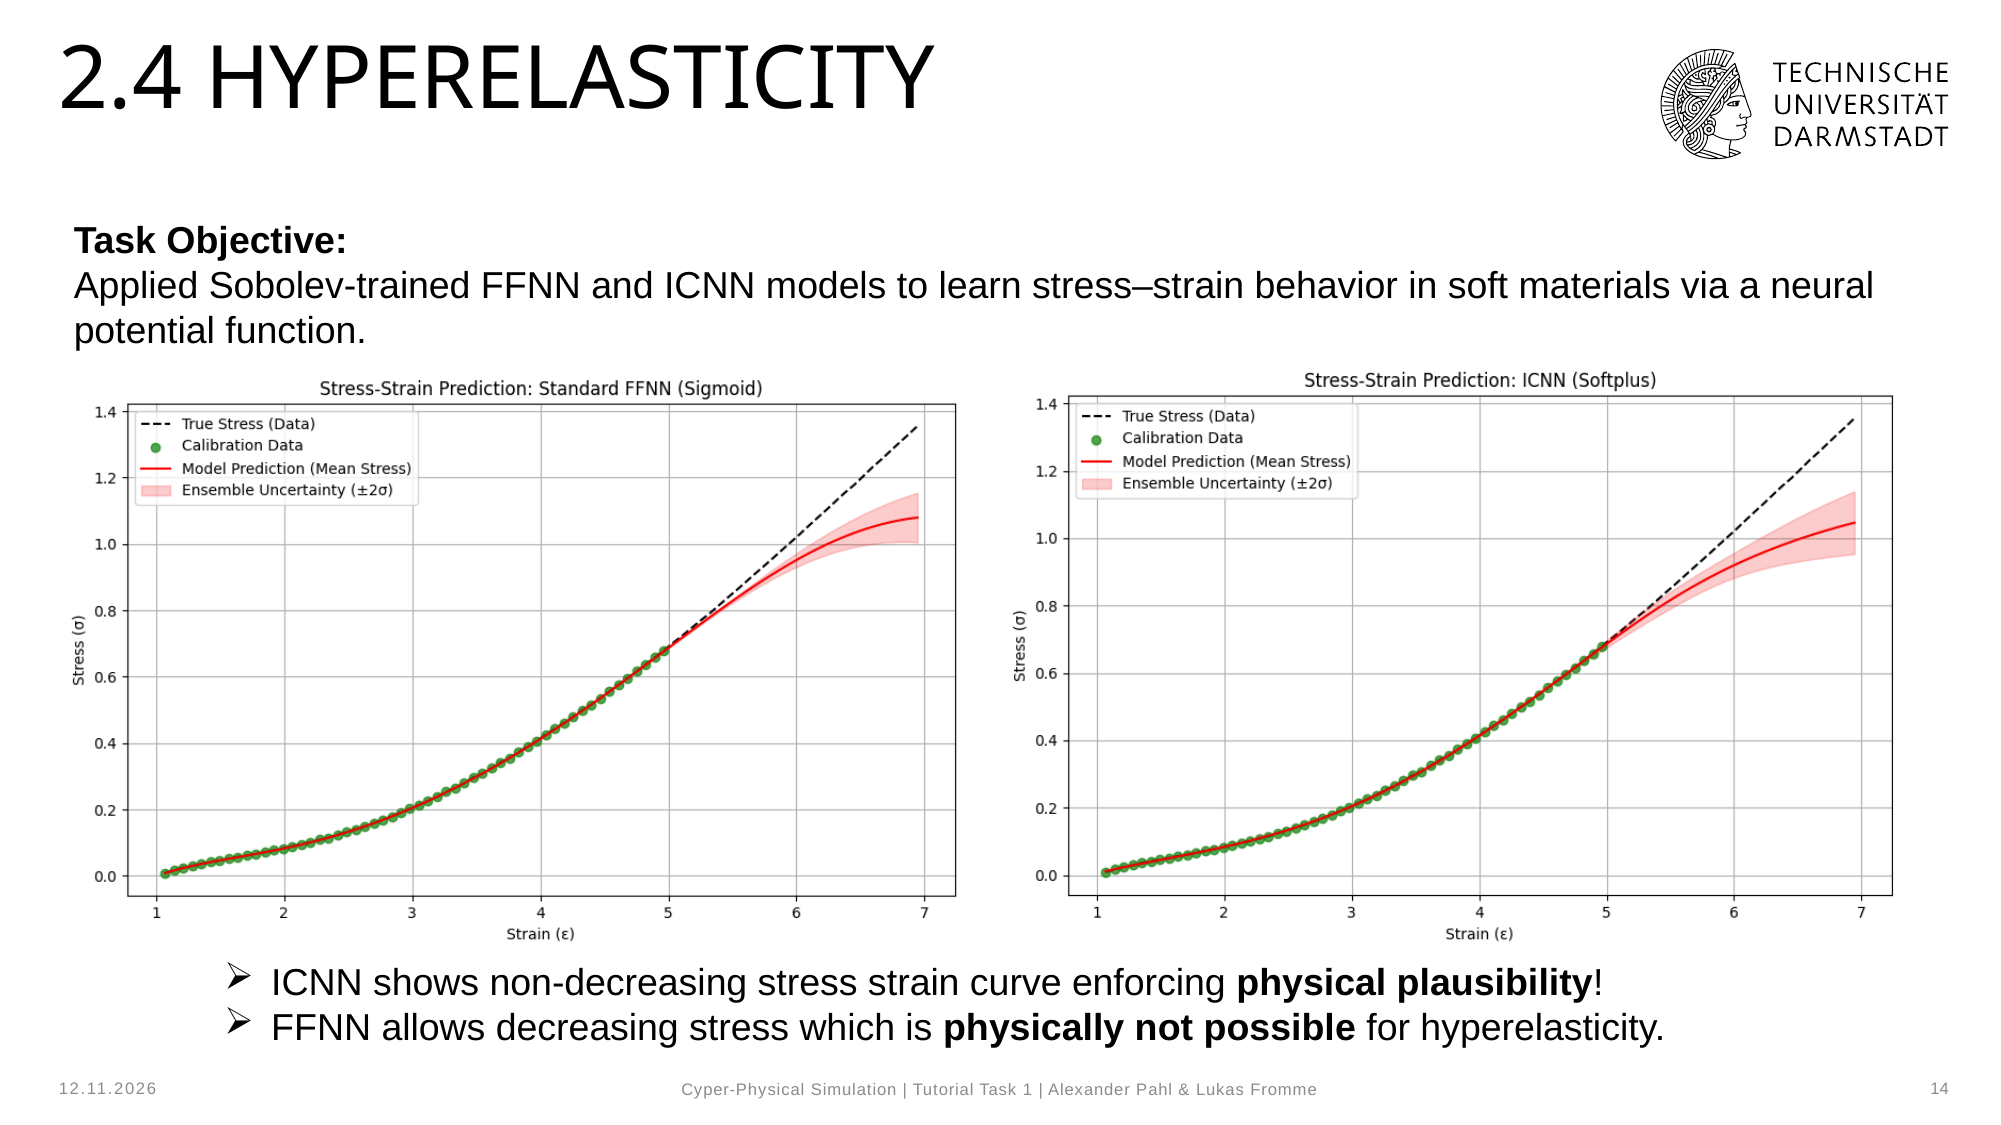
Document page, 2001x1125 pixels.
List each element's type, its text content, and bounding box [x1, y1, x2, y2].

text_box 2.4 Hyperelasticity [58, 32, 1644, 208]
picture [58, 360, 969, 950]
text_box ICNN shows non-decreasing stress strain curve enforcing physical plausibility! FFNN allows decreasing stress which is physically not possible for hyperelasticity. [209, 950, 1981, 1056]
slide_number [59, 1075, 296, 1106]
picture [996, 361, 1910, 948]
text_box Task Objective: Applied Sobolev-trained FFNN and ICNN models to learn stress–strain behavior in soft materials via a neural potential function. [58, 208, 1948, 359]
slide_number 14 [1708, 1075, 1949, 1106]
